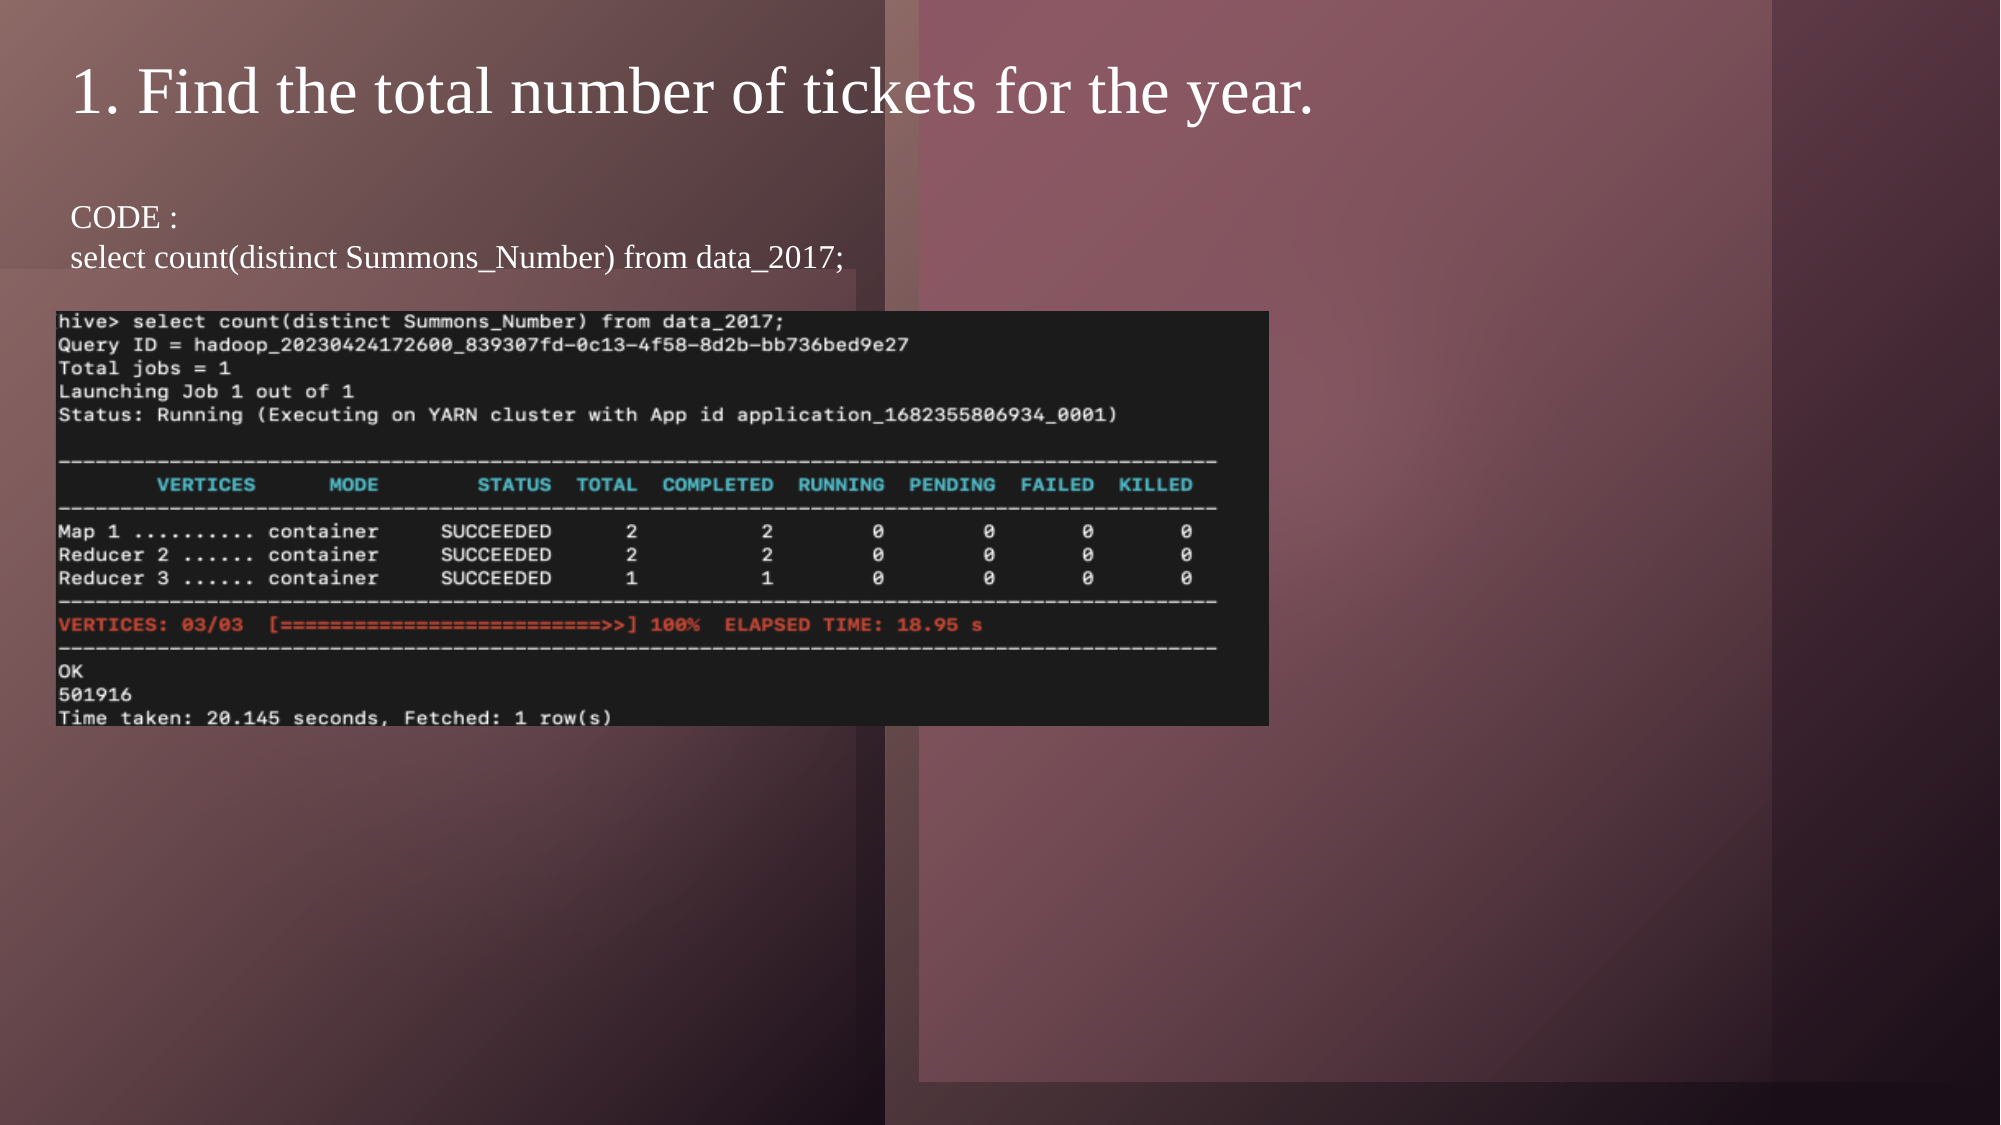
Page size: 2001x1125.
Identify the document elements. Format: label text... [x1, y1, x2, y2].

picture [55, 311, 1269, 726]
title 1. Find the total number of tickets for the year. [55, 48, 1945, 161]
text_box CODE : select count(distinct Summons_Number) from data_2017; [55, 188, 1877, 283]
